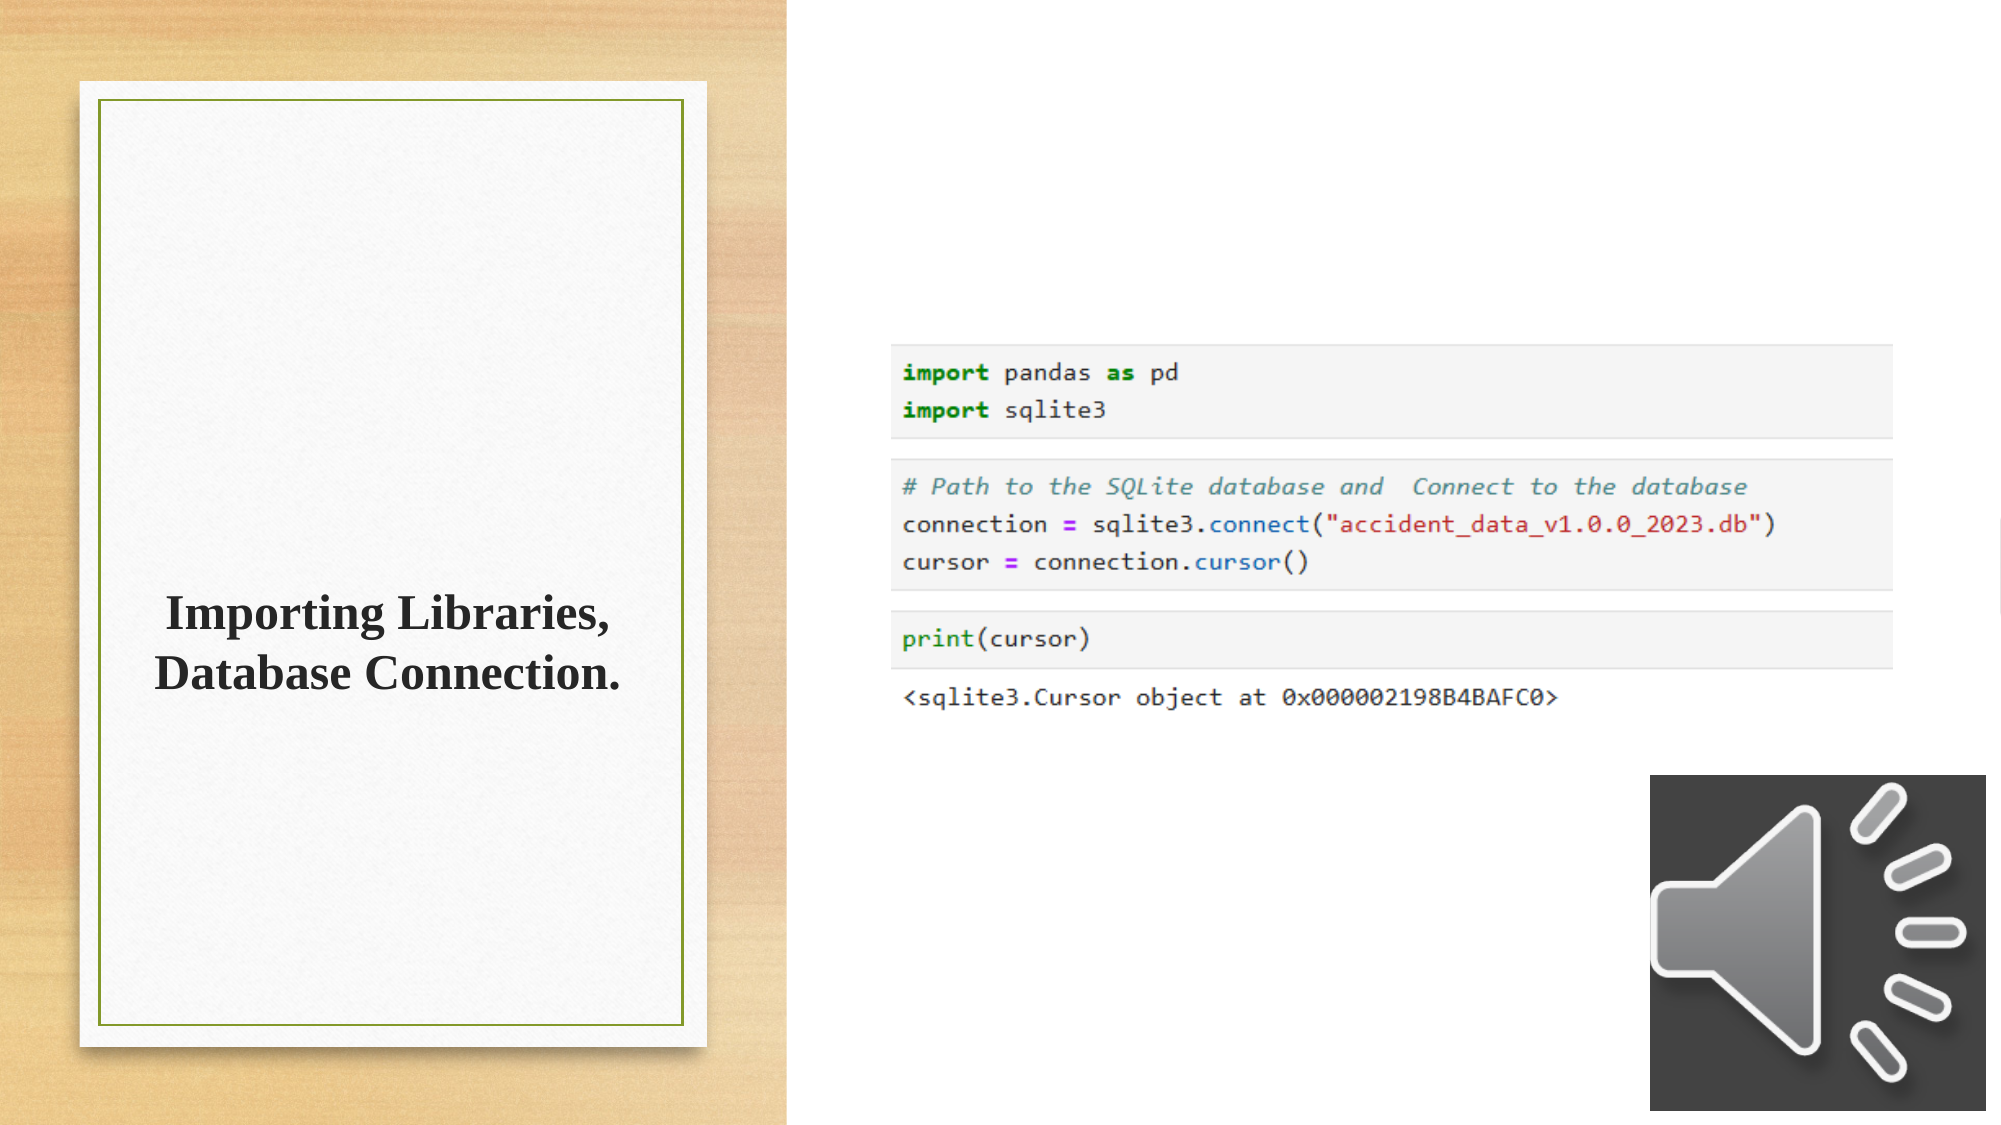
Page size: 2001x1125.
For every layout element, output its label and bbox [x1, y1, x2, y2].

text_box [0, 0, 2000, 1125]
picture [891, 338, 1987, 1112]
